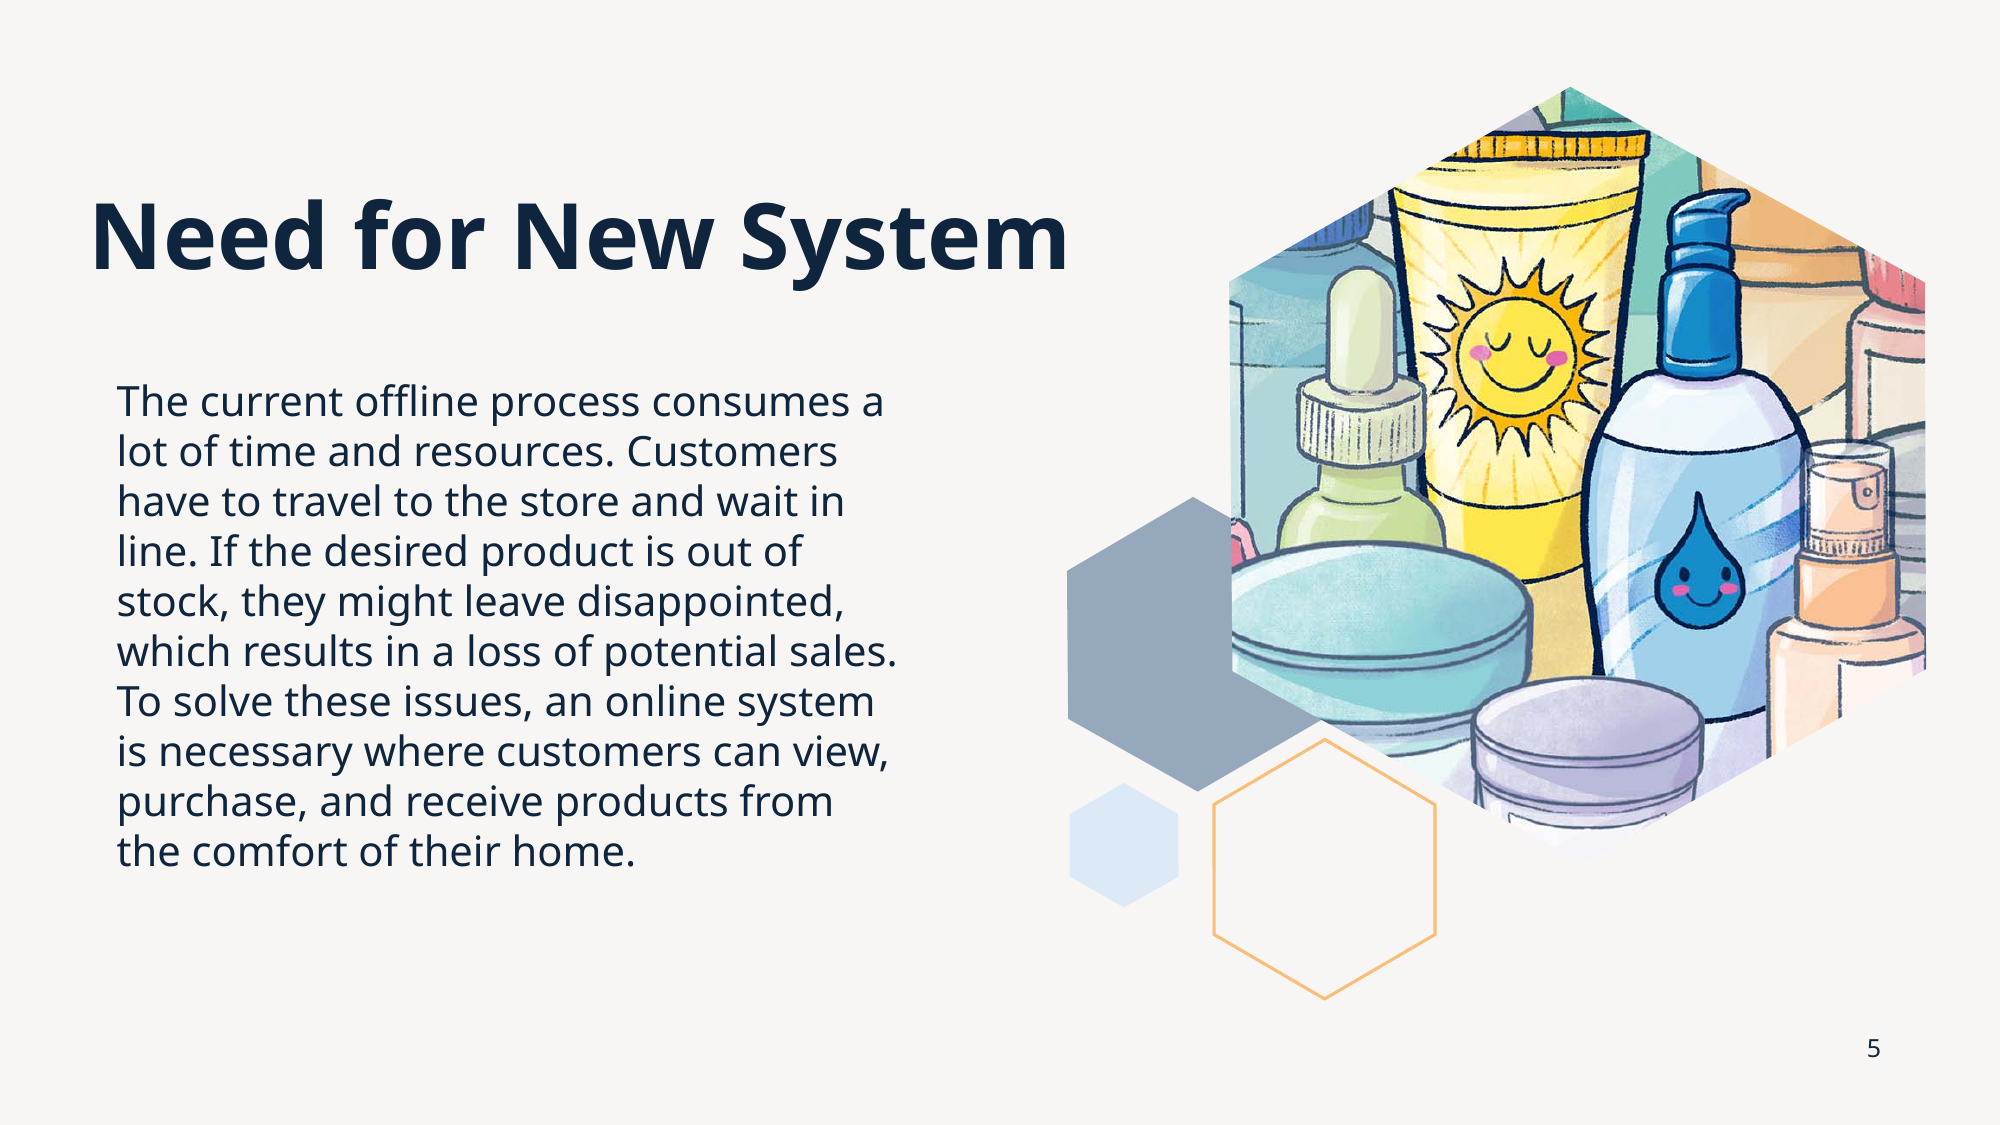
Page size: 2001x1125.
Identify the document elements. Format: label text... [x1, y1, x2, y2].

slide_number 5 [1836, 1020, 1912, 1080]
picture [1066, 86, 1927, 863]
list The current offline process consumes a lot of time and resources. Customers have to travel to the store and wait in line. If the desired product is out of stock, they might leave disappointed, which results in a loss of potential sales. To solve these issues, an online system is necessary where customers can view, purchase, and receive products from the comfort of their home. [101, 366, 916, 697]
title Need for New System [73, 183, 1229, 401]
